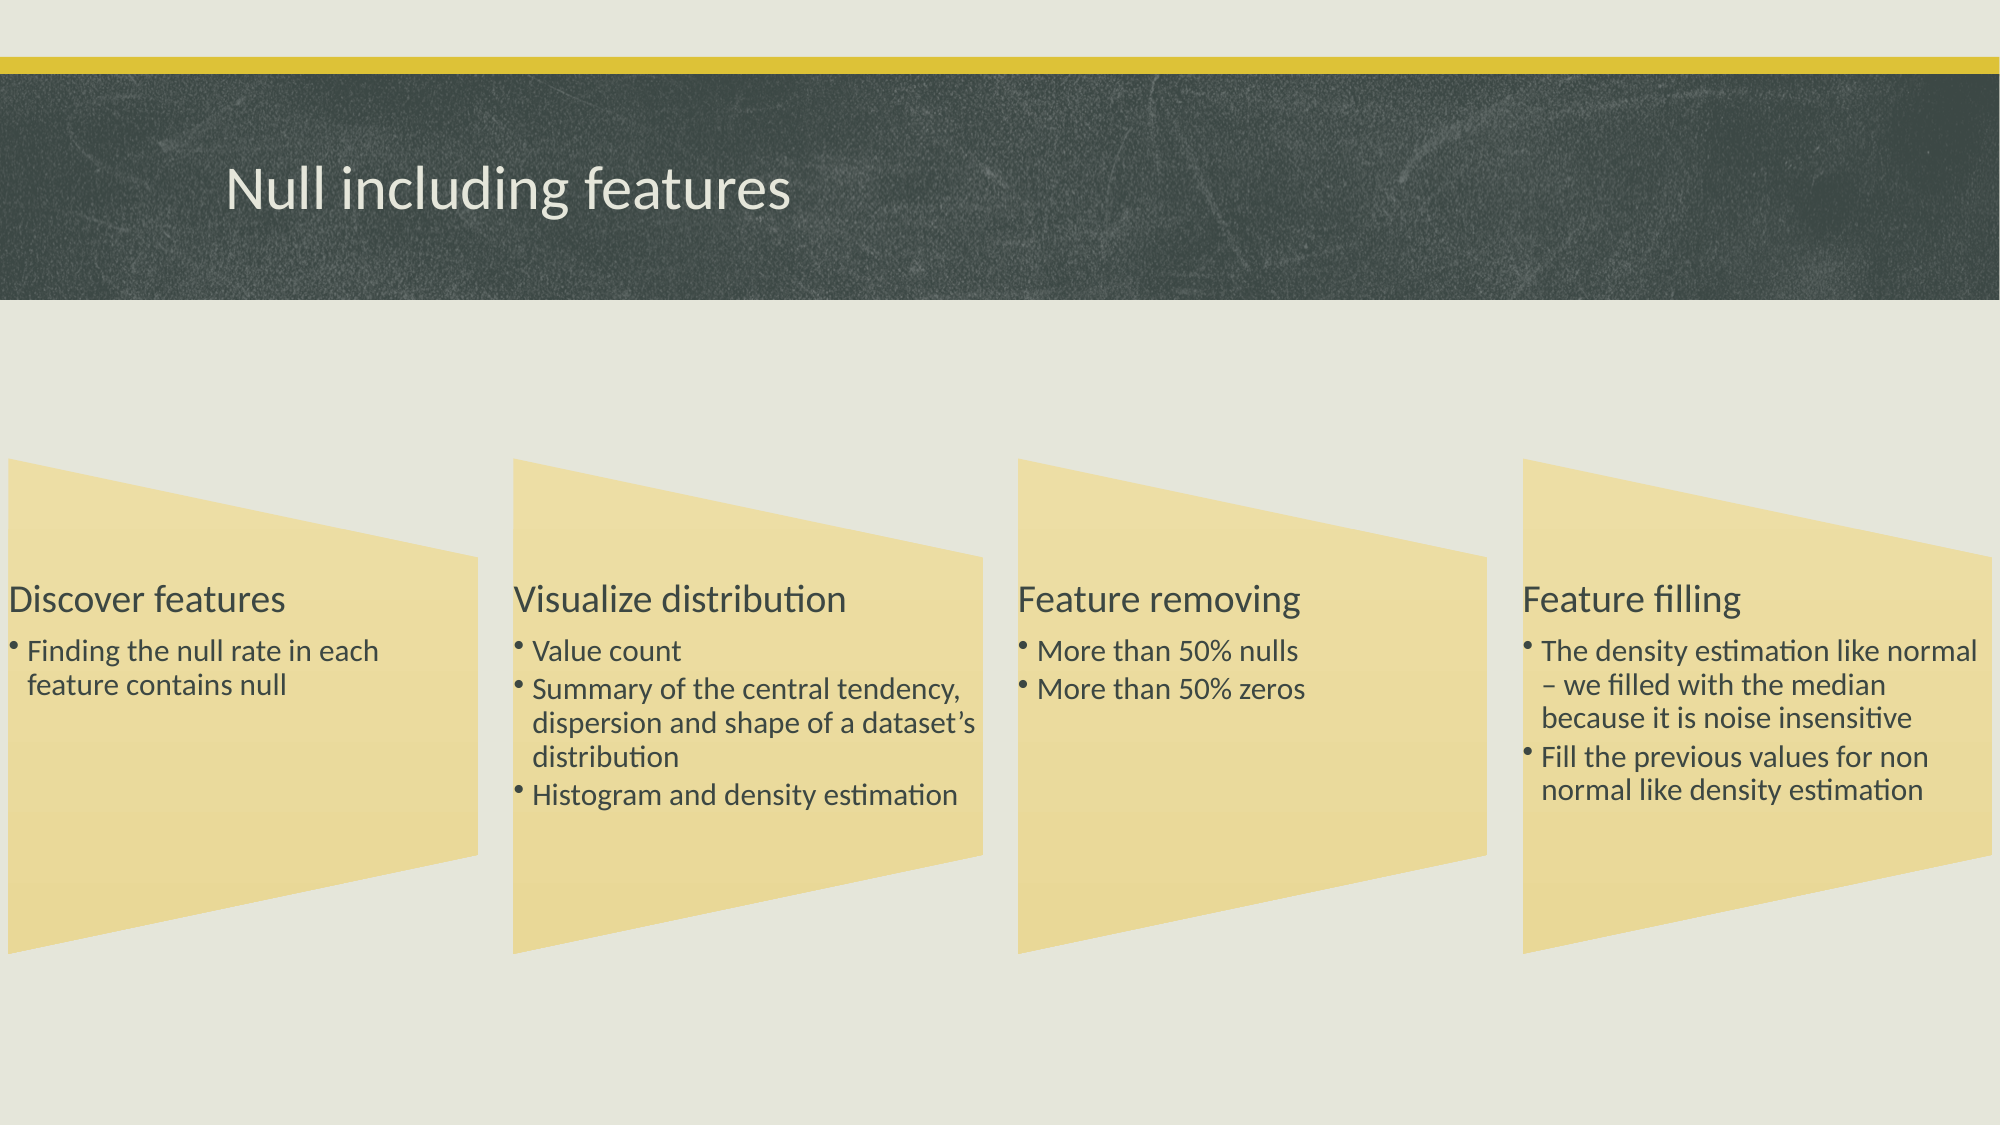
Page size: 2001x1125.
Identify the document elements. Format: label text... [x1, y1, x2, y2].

title Null including features [210, 76, 1790, 300]
picture [0, 74, 2000, 300]
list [8, 458, 1993, 954]
